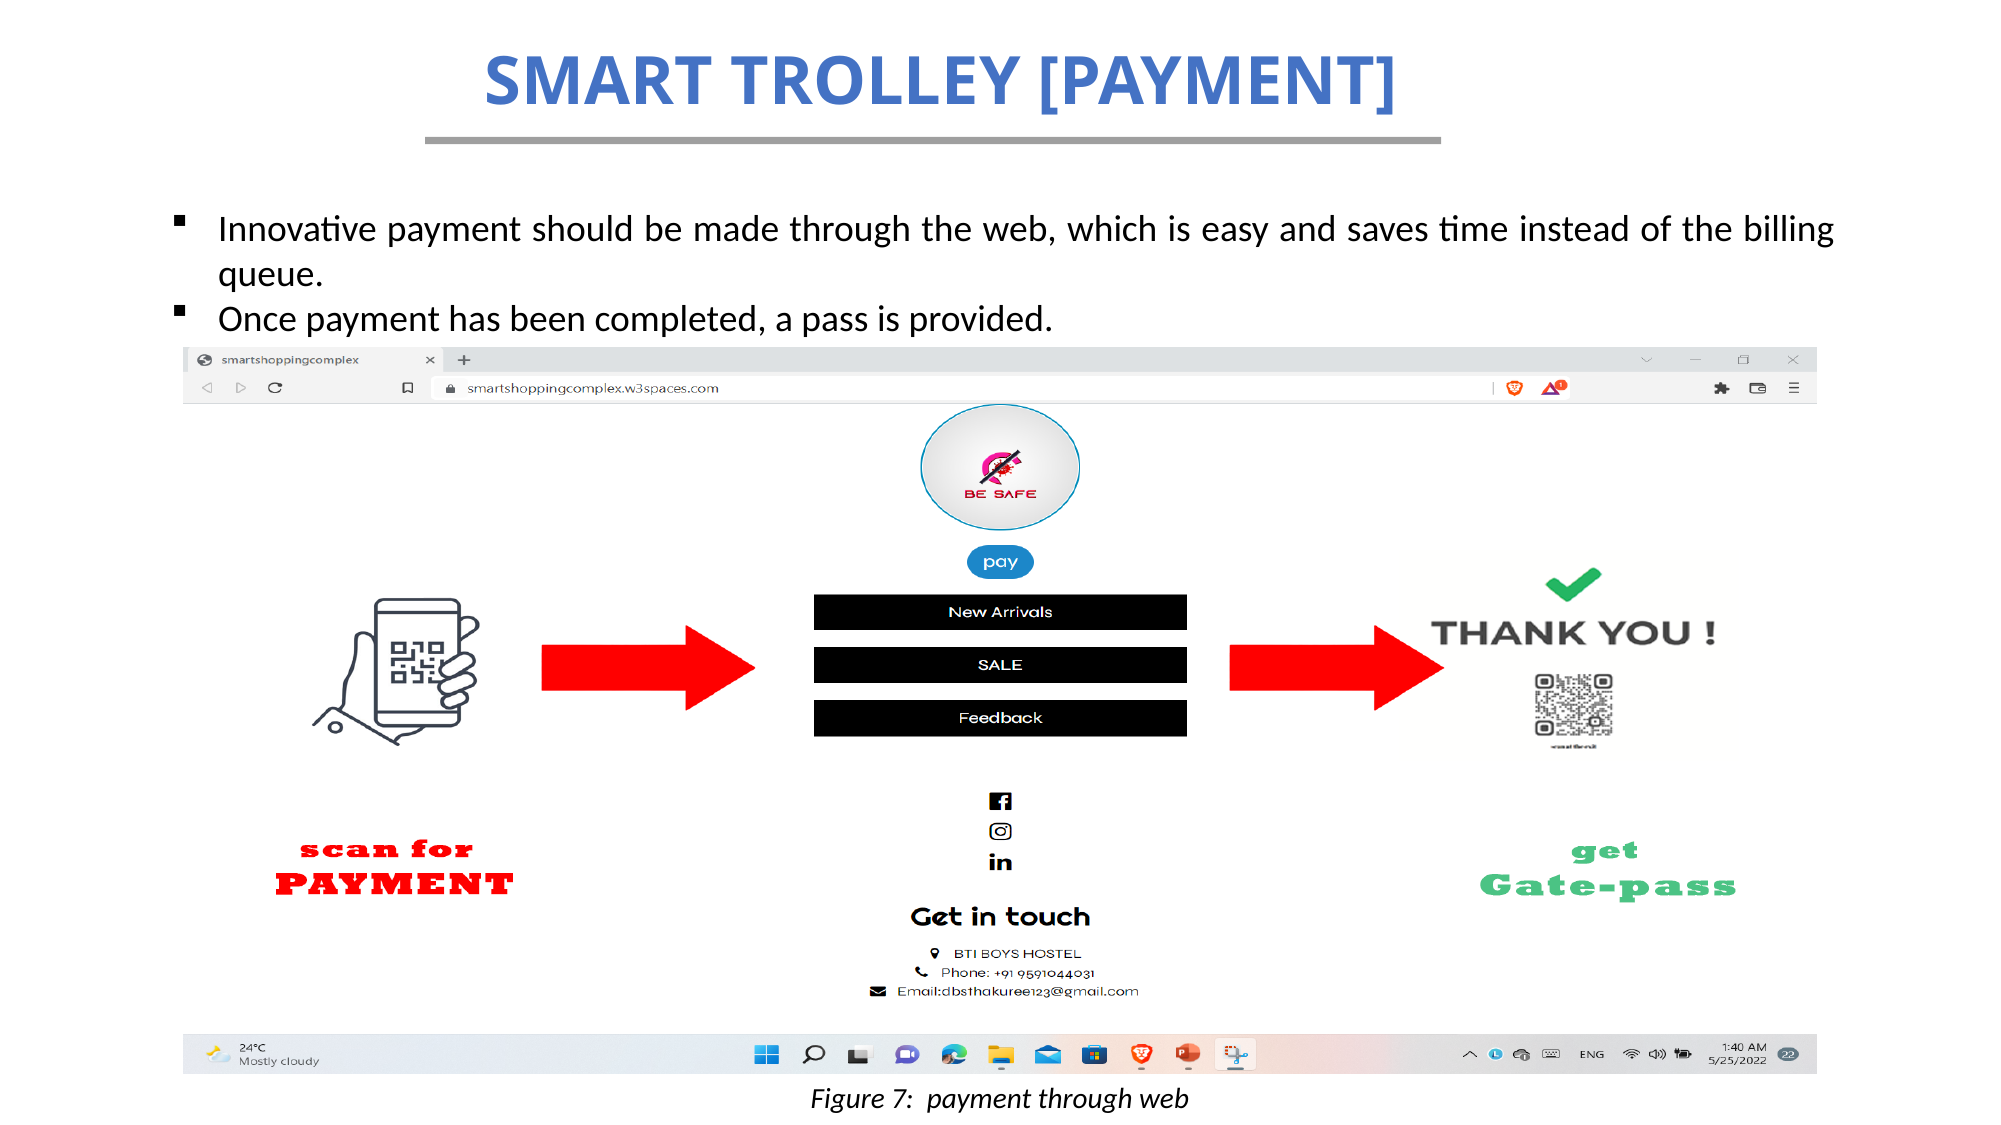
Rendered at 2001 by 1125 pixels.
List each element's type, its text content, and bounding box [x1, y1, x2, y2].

text_box Figure 7: payment through web [736, 1074, 1264, 1122]
text_box SMART TROLLEY [PAYMENT] [464, 30, 1420, 126]
text_box Innovative payment should be made through the web, which is easy and saves time instead of the billing queue. Once payment has been completed, a pass is provided. [156, 196, 1852, 346]
picture [182, 347, 1817, 1074]
text_box [424, 136, 1442, 145]
